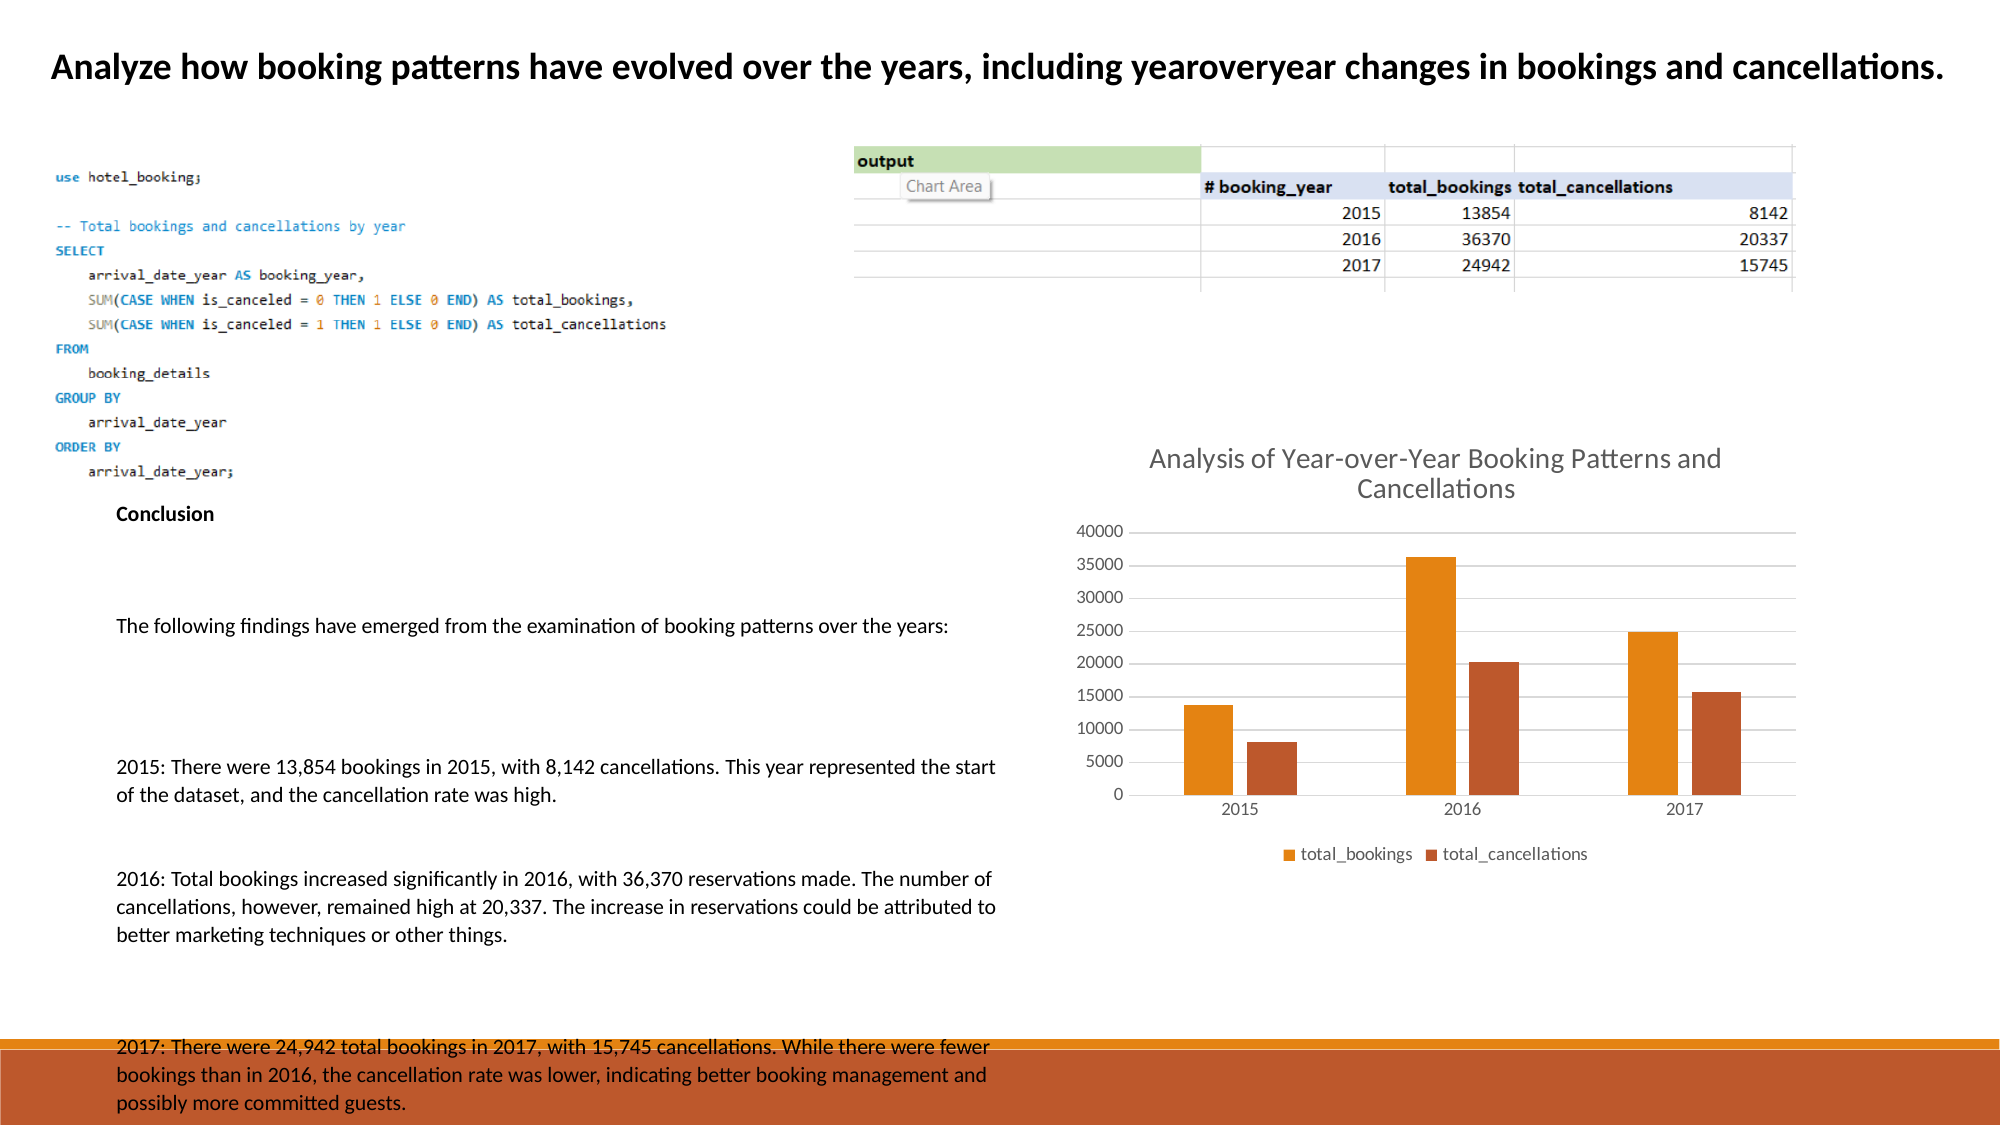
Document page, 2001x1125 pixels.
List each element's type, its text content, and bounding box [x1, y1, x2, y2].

picture [35, 164, 761, 492]
text_box Analyze how booking patterns have evolved over the years, including yearoveryear changes in bookings and cancellations. [36, 34, 1963, 140]
picture [854, 143, 1796, 293]
text_box Conclusion The following findings have emerged from the examination of booking patterns over the years: 2015: There were 13,854 bookings in 2015, with 8,142 cancellations. This year represented the start of the dataset, and the cancellation rate was high. 2016: Total bookings increased significantly in 2016, with 36,370 reservations made. The number of cancellations, however, remained high at 20,337. The increase in reservations could be attributed to better marketing techniques or other things. 2017: There were 24,942 total bookings in 2017, with 15,745 cancellations. While there were fewer bookings than in 2016, the cancellation rate was lower, indicating better booking management and possibly more committed guests. Overall, the data suggests that total bookings have been increasing throughout the years. [26, 490, 1027, 1125]
chart [1060, 420, 1812, 872]
